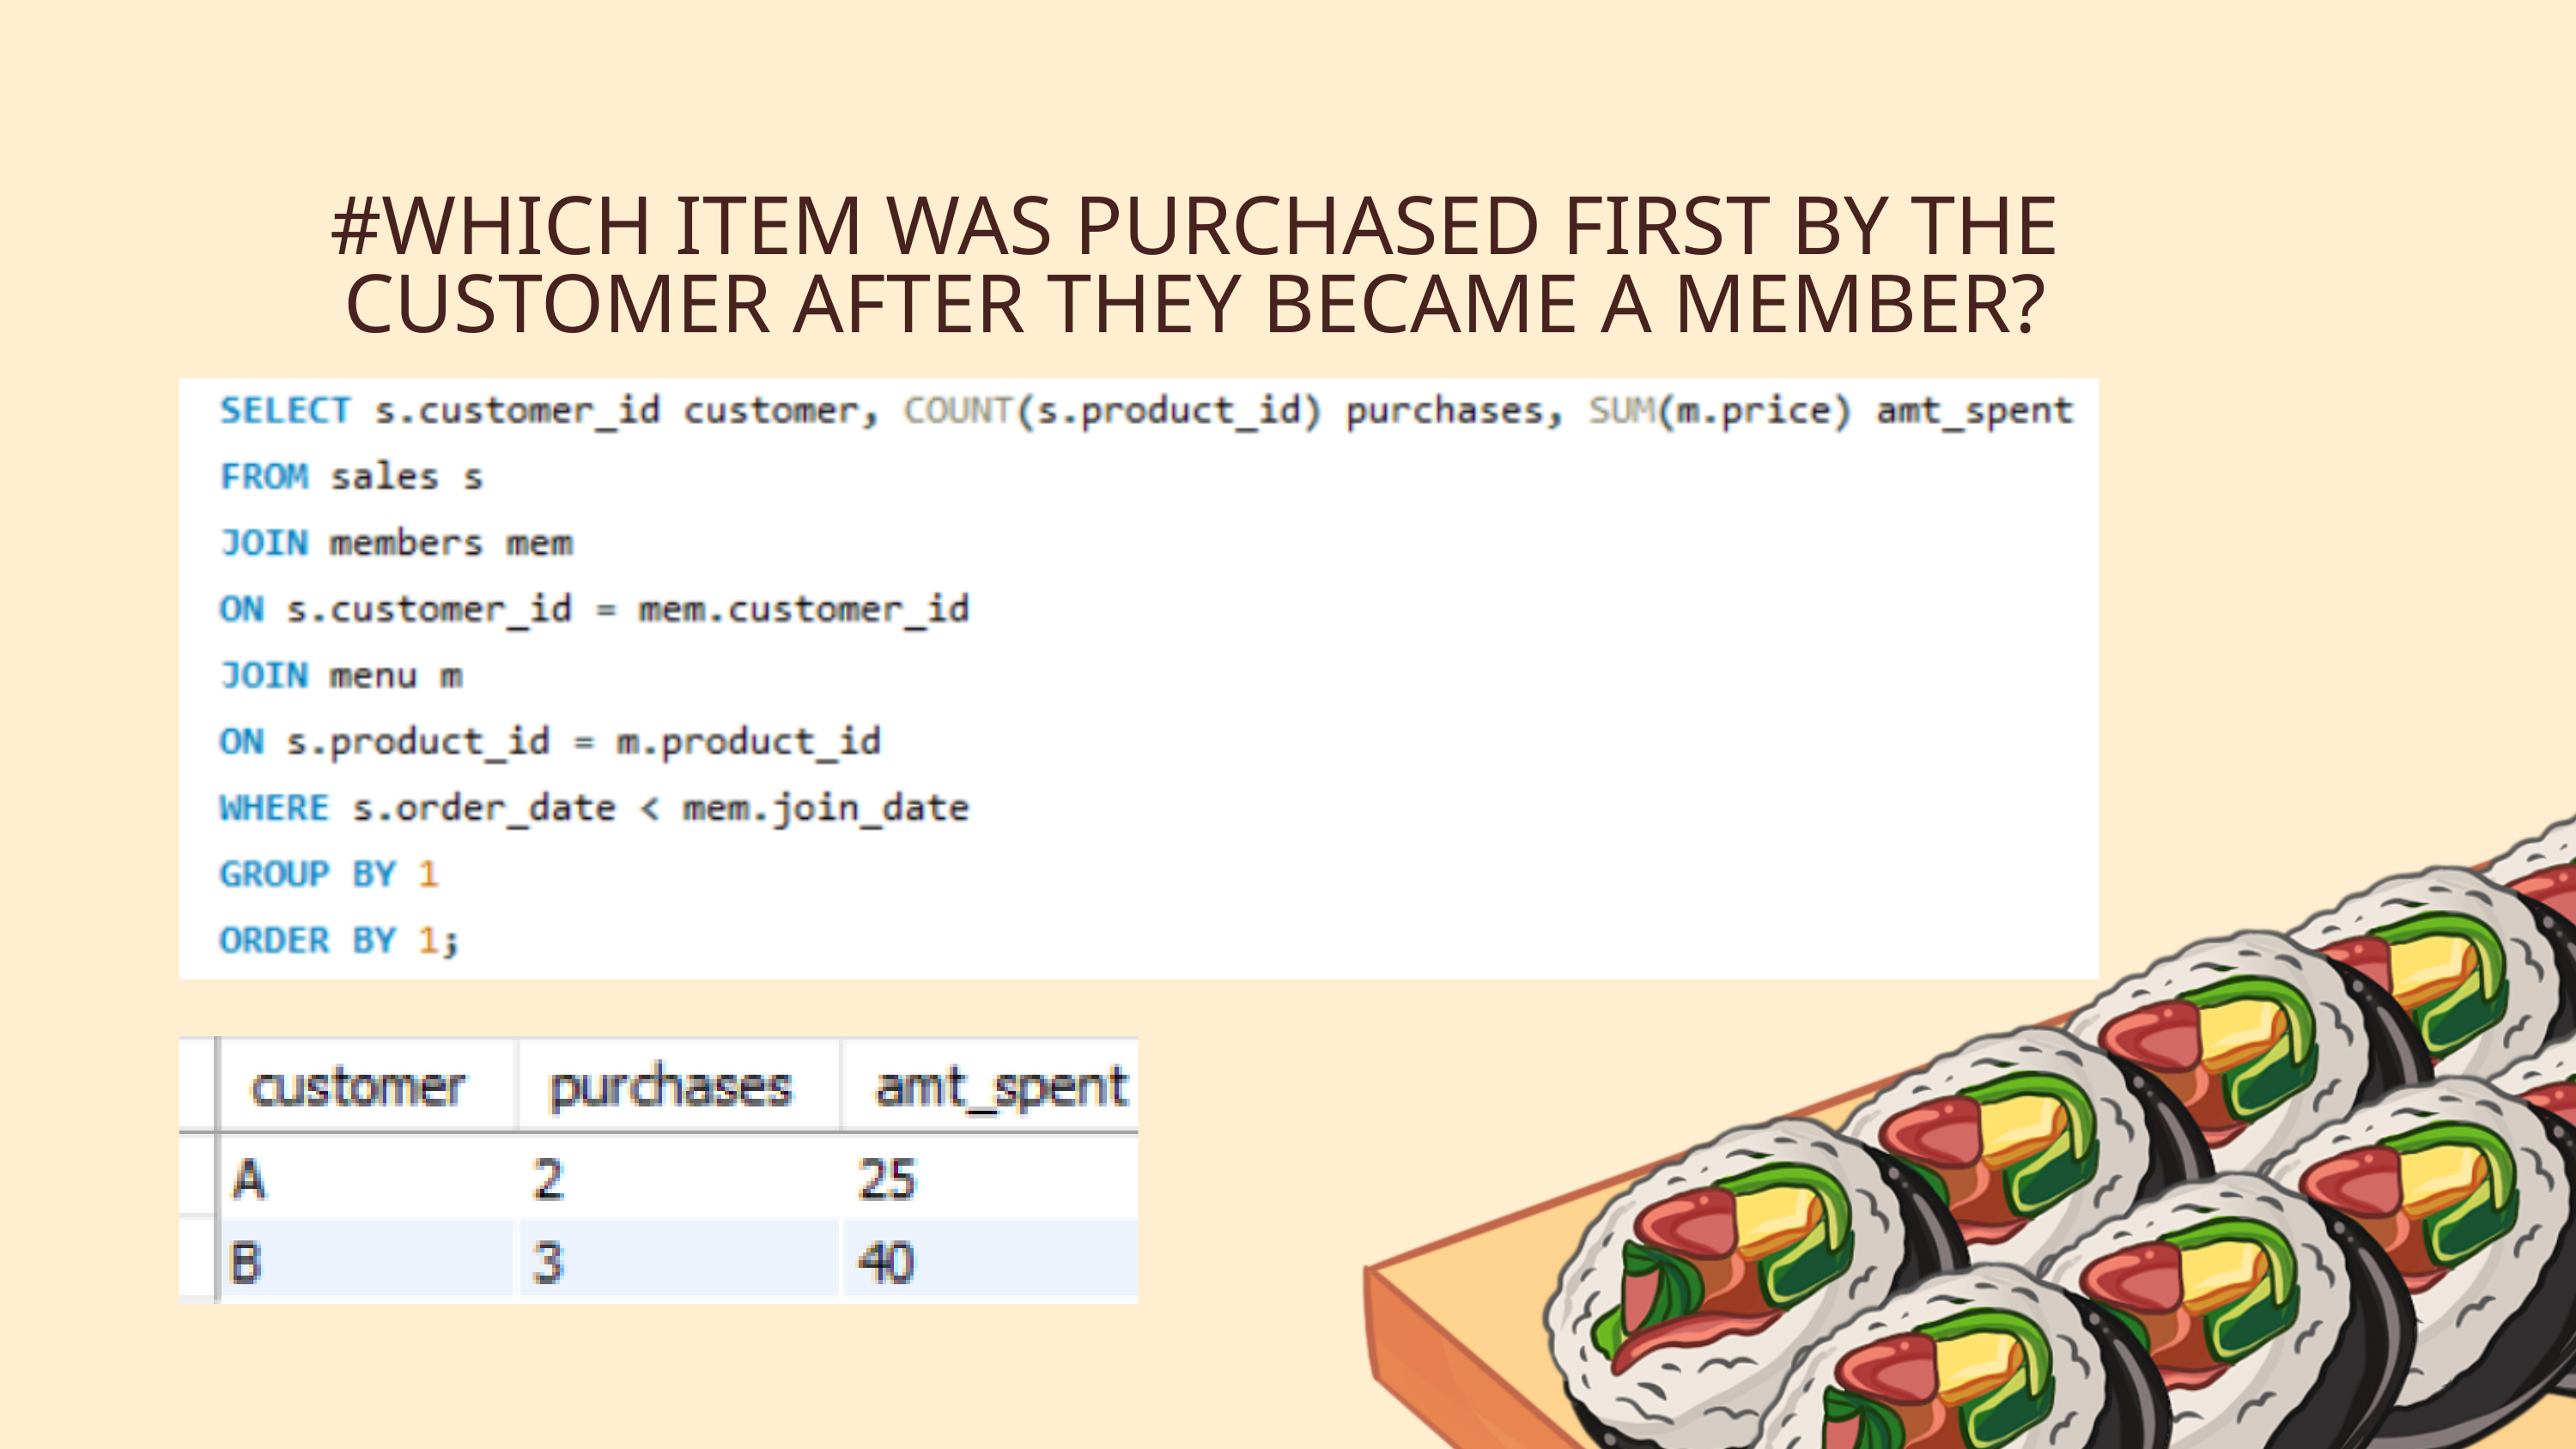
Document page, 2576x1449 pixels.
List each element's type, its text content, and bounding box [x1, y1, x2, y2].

text_box [179, 379, 2099, 979]
text_box [179, 1036, 1139, 1304]
text_box #WHICH ITEM WAS PURCHASED FIRST BY THE CUSTOMER AFTER THEY BECAME A MEMBER? [179, 192, 2213, 349]
text_box [1360, 761, 2576, 1449]
